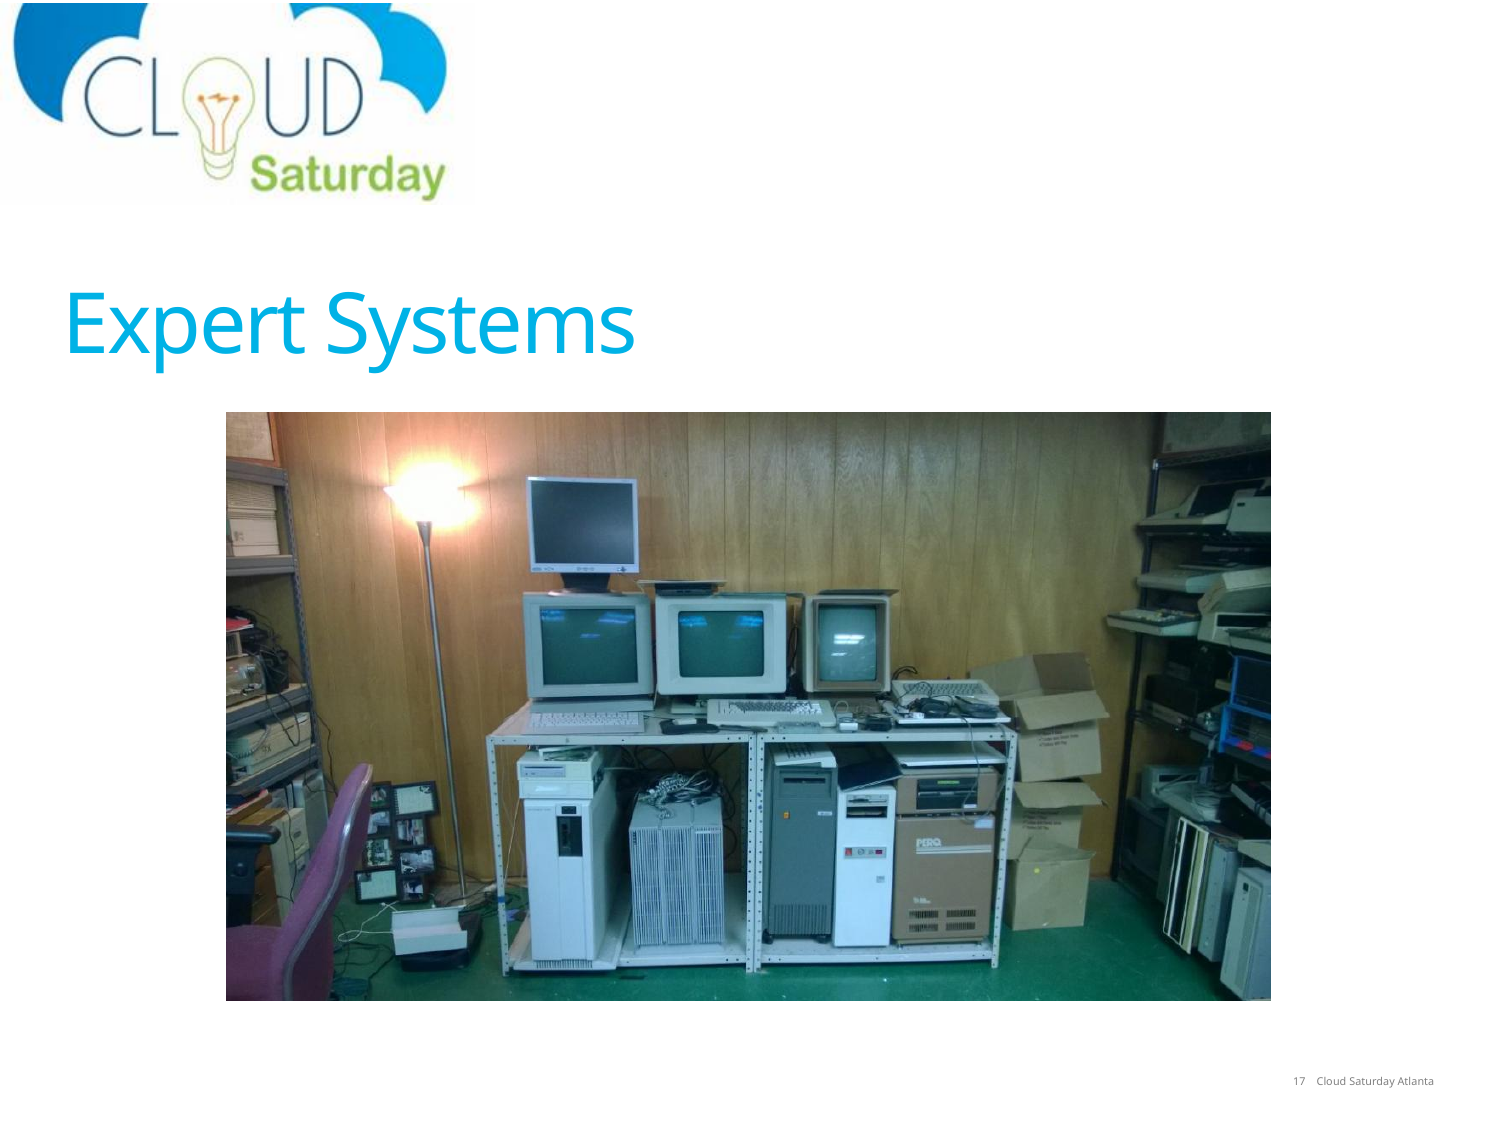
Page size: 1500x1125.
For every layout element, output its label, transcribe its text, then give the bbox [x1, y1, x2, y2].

picture [0, 3, 475, 205]
title Expert Systems [62, 189, 1435, 374]
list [226, 412, 1271, 1001]
